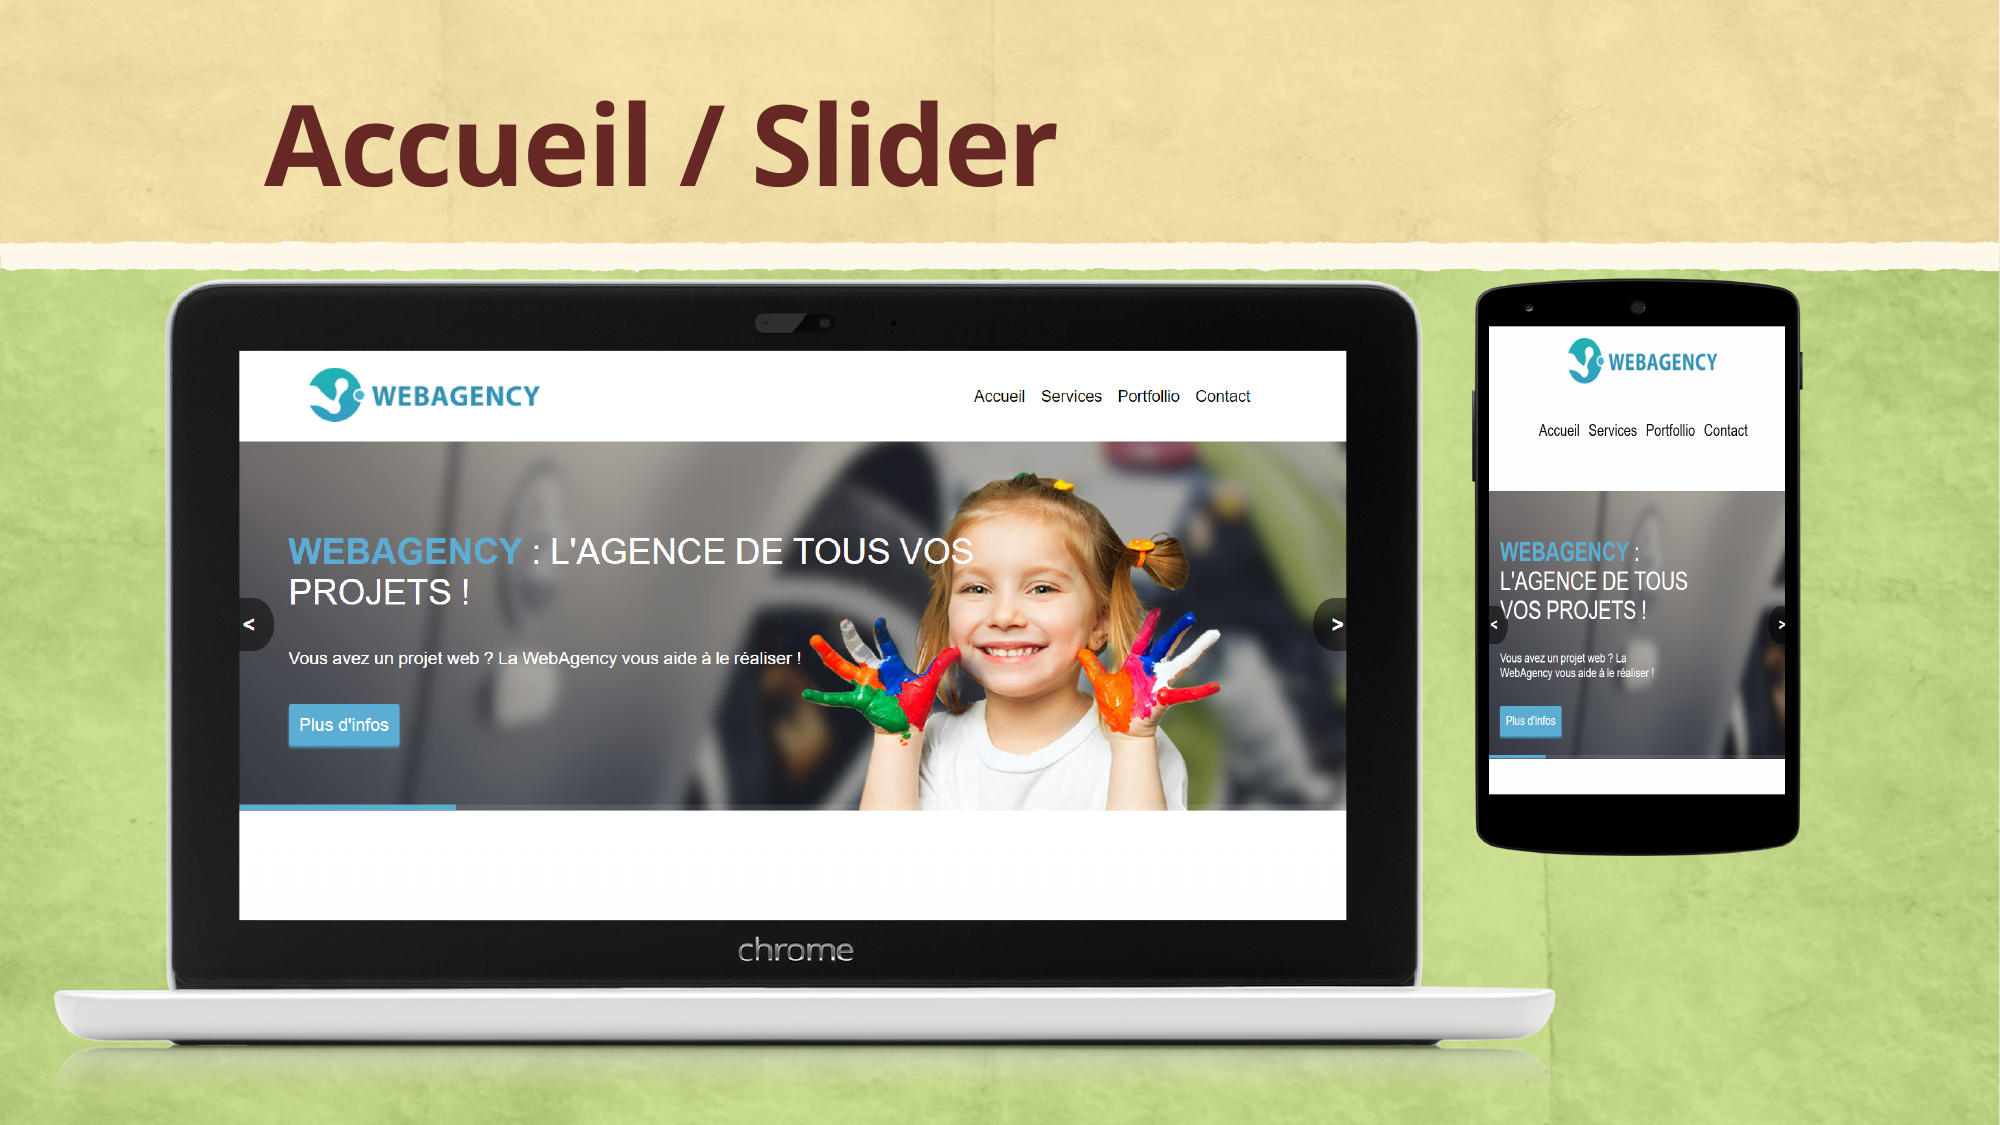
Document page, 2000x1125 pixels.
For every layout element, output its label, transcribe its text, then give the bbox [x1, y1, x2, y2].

title Accueil / Slider [249, 31, 1750, 219]
picture [52, 278, 1803, 1094]
